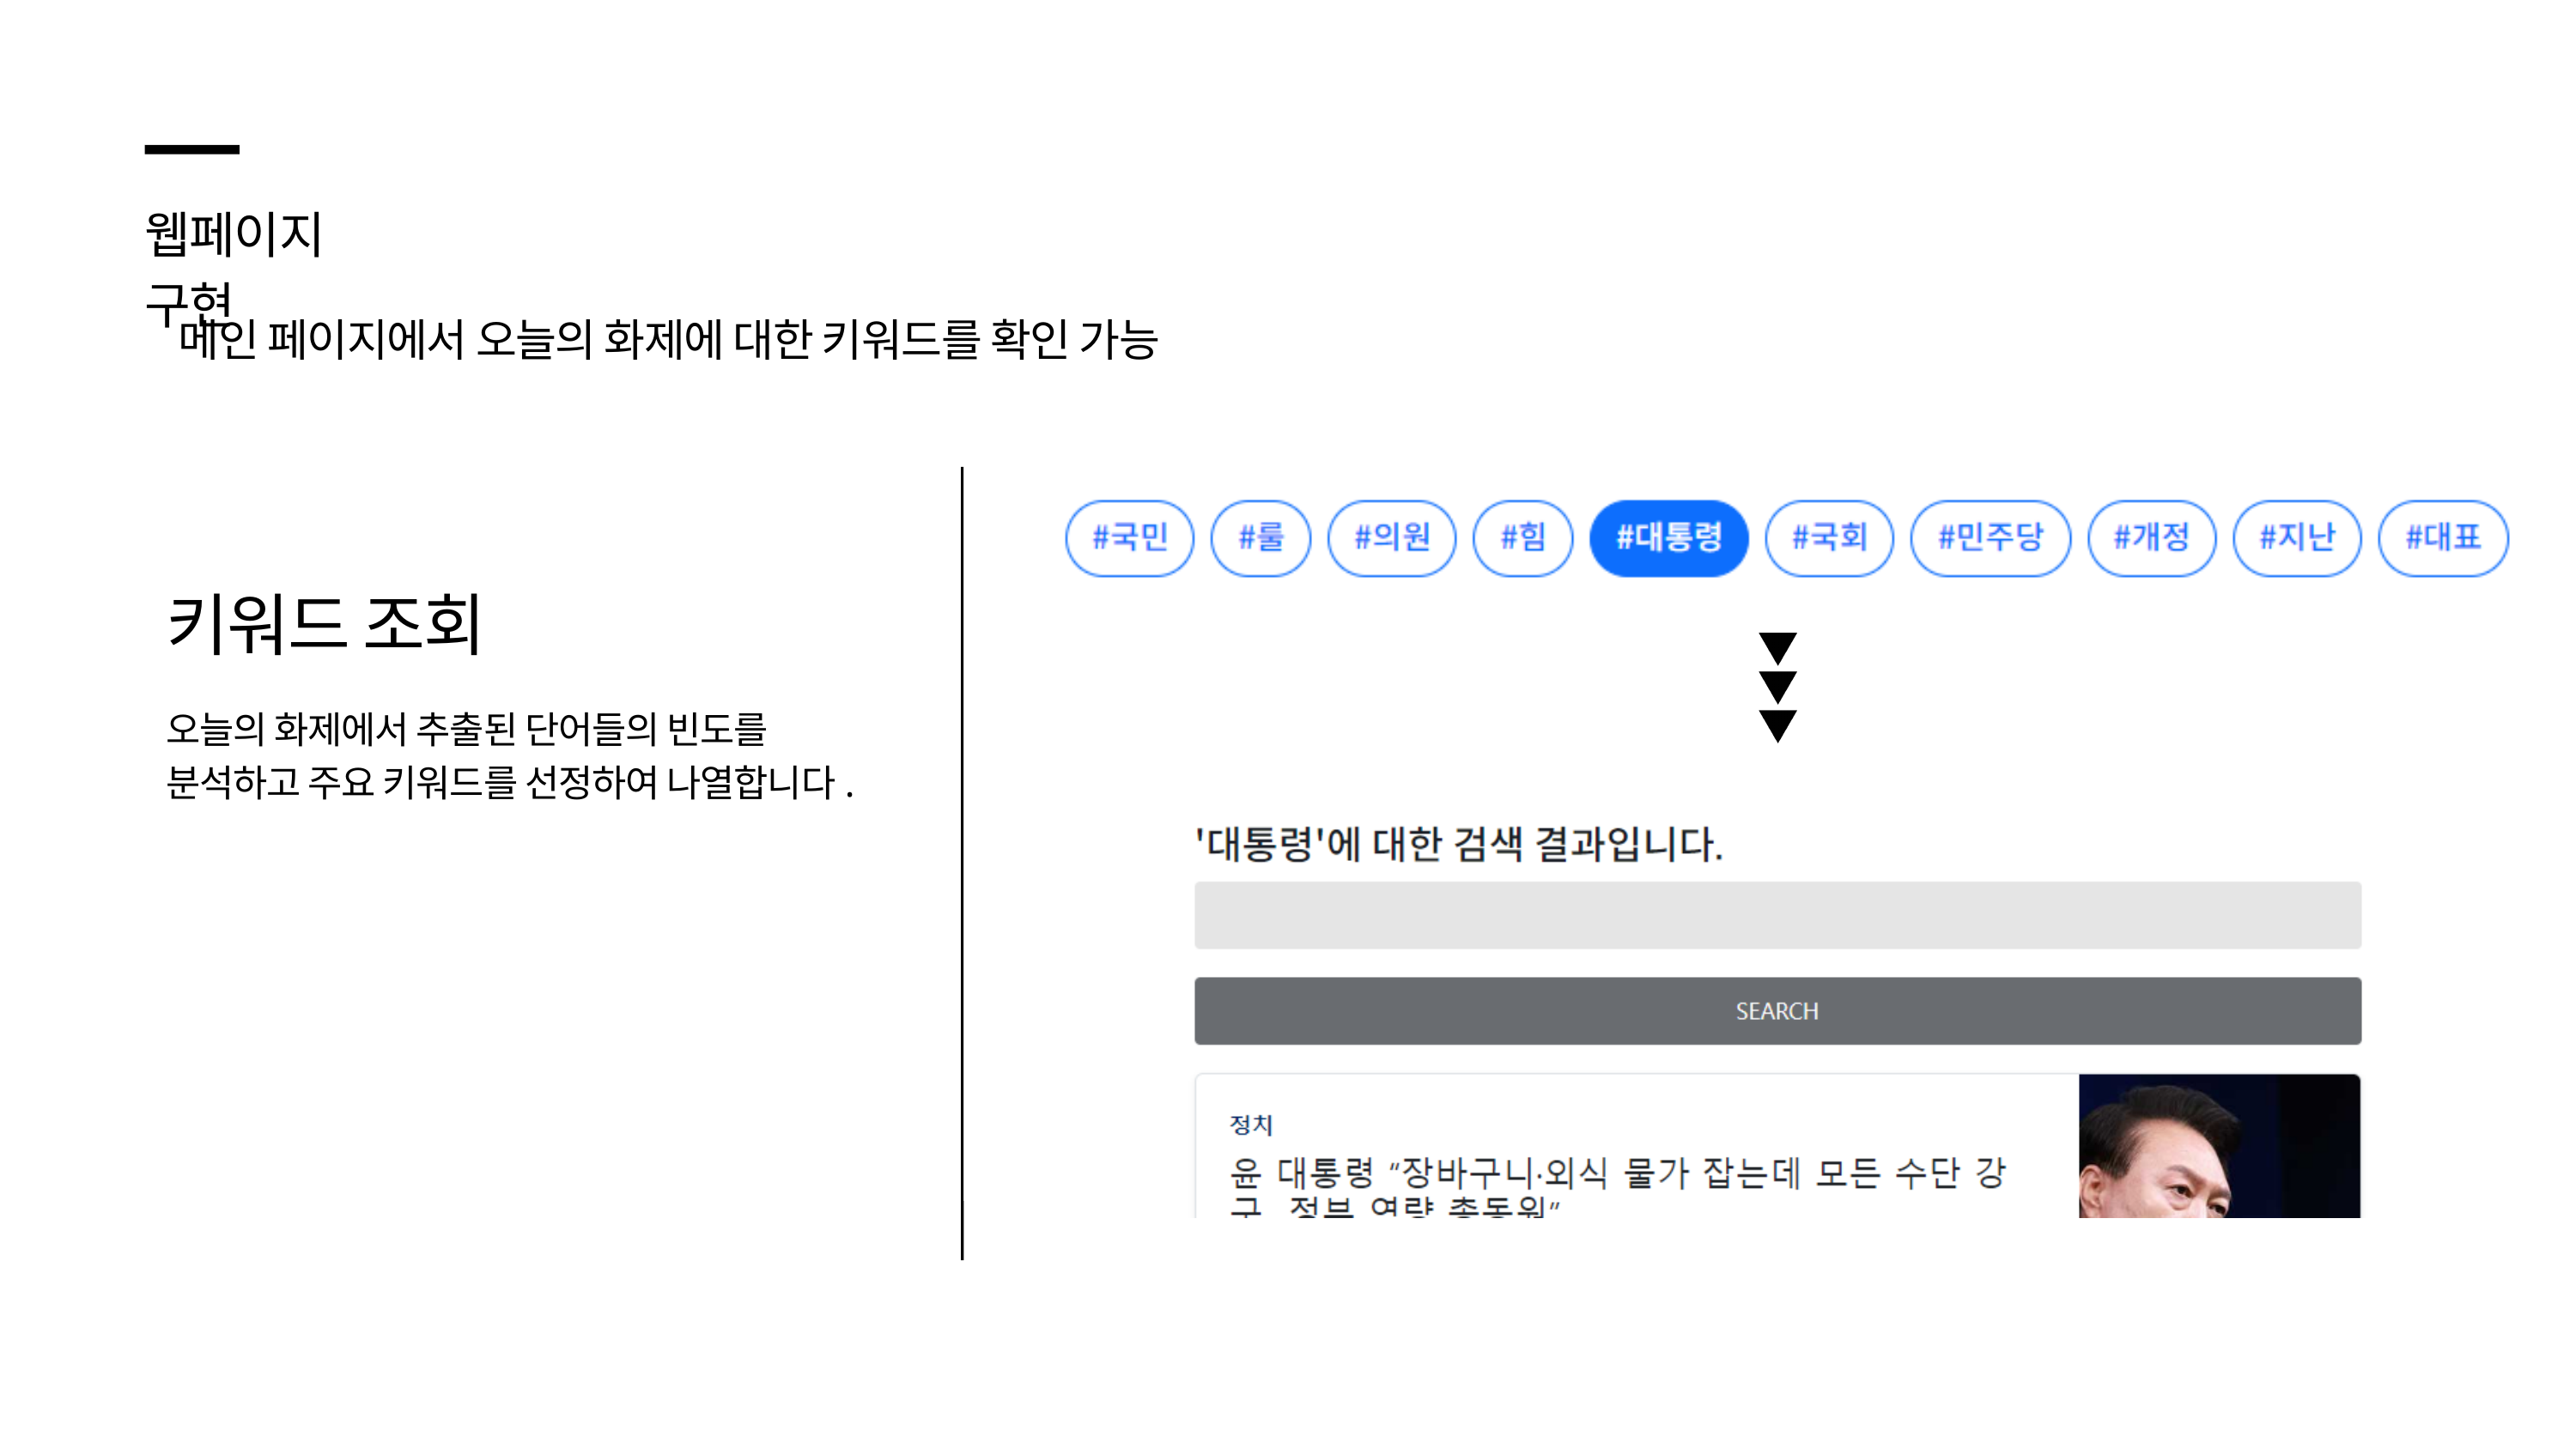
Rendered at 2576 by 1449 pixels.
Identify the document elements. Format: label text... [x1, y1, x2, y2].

text_box 키워드 조회 [166, 568, 768, 664]
text_box 오늘의 화제에서 추출된 단어들의 빈도를 분석하고 주요 키워드를 선정하여 나열합니다. [166, 699, 896, 804]
text_box 웹페이지 구현 [144, 193, 424, 334]
text_box [1759, 633, 1797, 743]
text_box [1040, 483, 2516, 595]
text_box [1136, 782, 2420, 1219]
text_box 메인 페이지에서 오늘의 화제에 대한 키워드를 확인 가능 [178, 302, 2009, 366]
